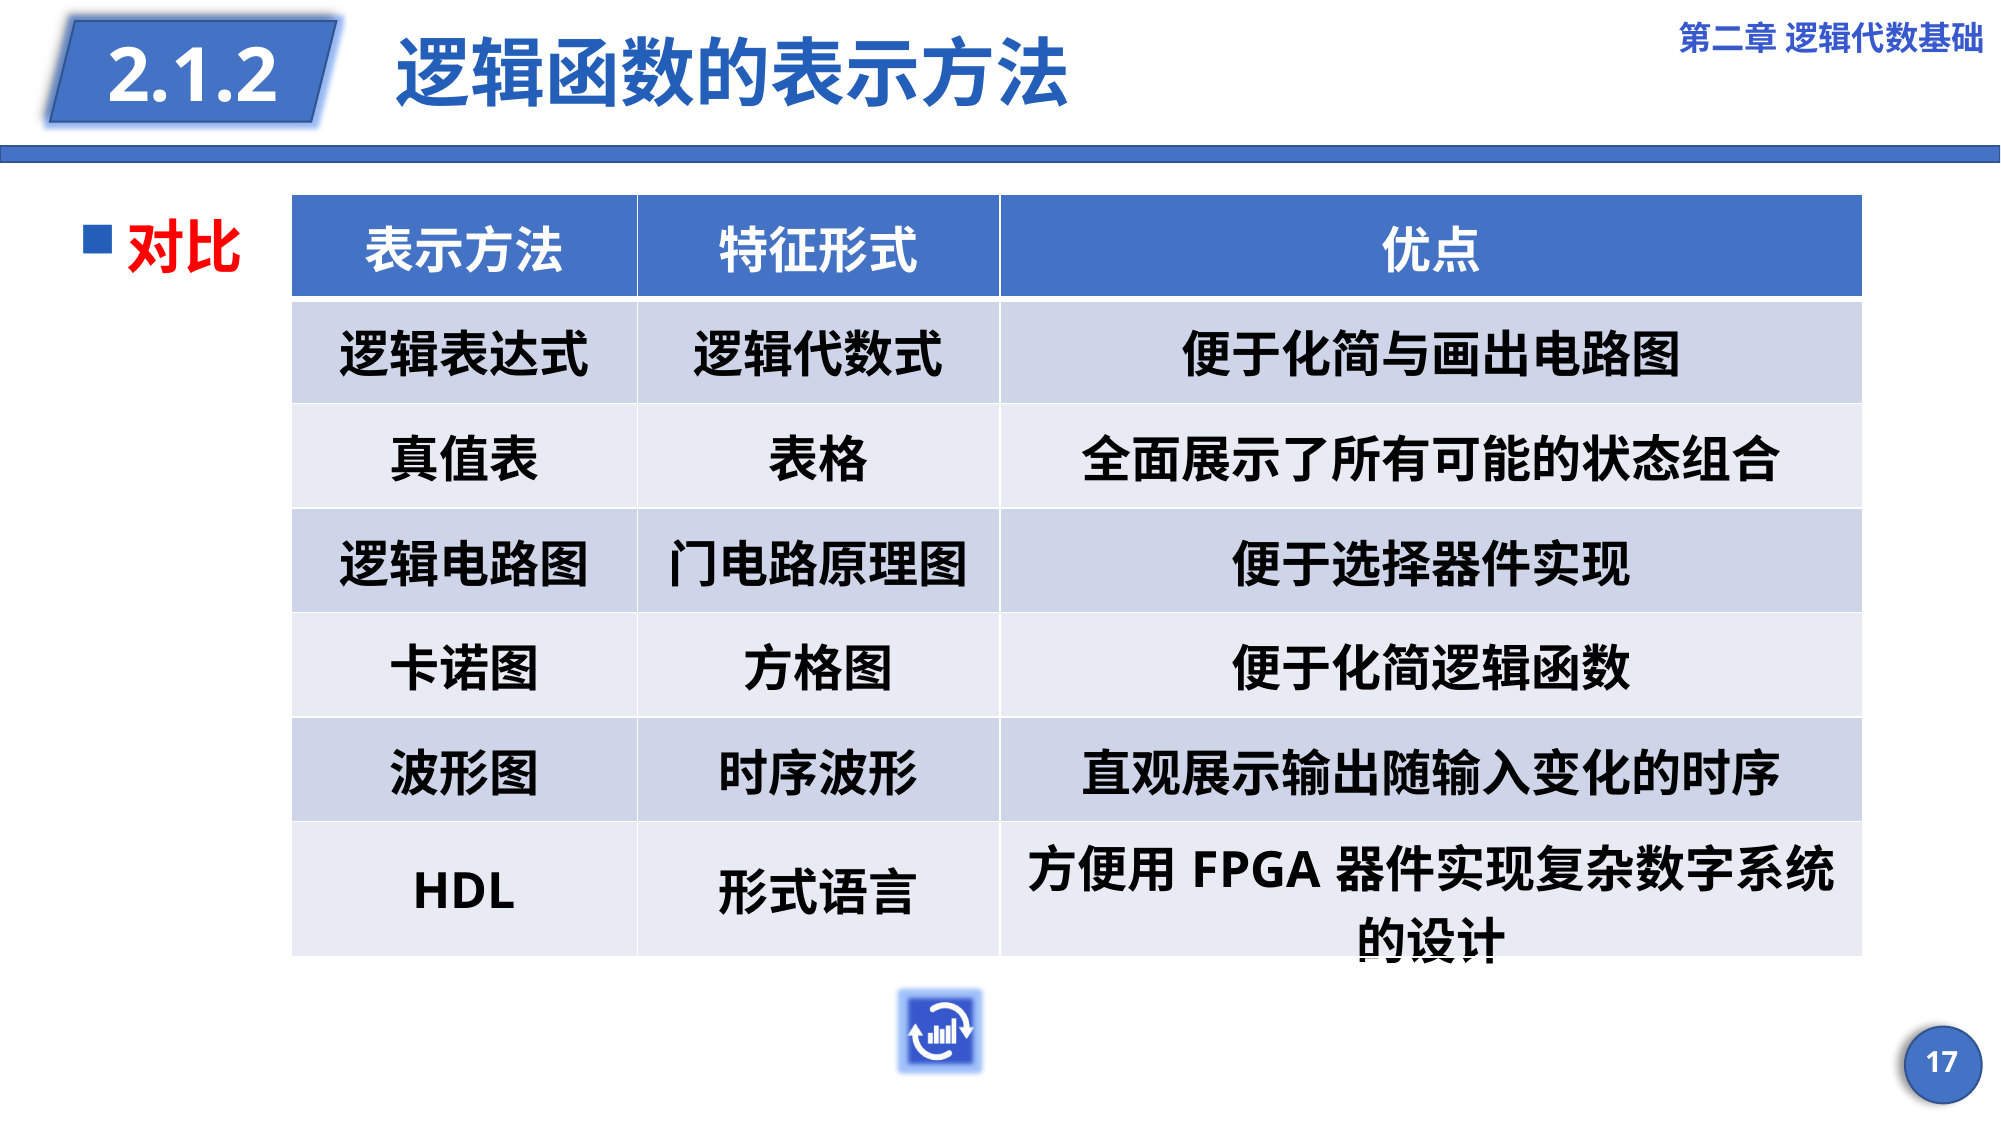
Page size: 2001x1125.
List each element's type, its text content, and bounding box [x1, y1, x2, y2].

table_cell 全面展示了所有可能的状态组合 [1001, 404, 1862, 507]
table_cell 便于化简逻辑函数 [1001, 613, 1862, 716]
text_box 对比 [64, 168, 518, 288]
table_cell 时序波形 [638, 718, 999, 821]
table_cell 方便用FPGA器件实现复杂数字系统的设计 [1001, 822, 1862, 956]
footer 第二章 逻辑代数基础 [1659, 0, 2000, 83]
table_cell 逻辑表达式 [292, 302, 637, 403]
table_header 表示方法 [292, 195, 637, 296]
table_cell 真值表 [292, 404, 637, 507]
slide_number 17 [1895, 1033, 1989, 1094]
table_cell 逻辑电路图 [292, 509, 637, 612]
table_cell 直观展示输出随输入变化的时序 [1001, 718, 1862, 821]
table_cell 卡诺图 [292, 613, 637, 716]
table_cell 逻辑代数式 [638, 302, 999, 403]
table_header 特征形式 [638, 195, 999, 296]
table_cell 方格图 [638, 613, 999, 716]
table_cell 形式语言 [638, 822, 999, 956]
title 逻辑函数的表示方法 [380, 16, 1108, 137]
text_box 2.1.2 [48, 20, 338, 123]
table_cell 便于选择器件实现 [1001, 509, 1862, 612]
picture [903, 993, 978, 1069]
table_cell HDL [292, 822, 637, 956]
table_cell 门电路原理图 [638, 509, 999, 612]
table_cell 便于化简与画出电路图 [1001, 302, 1862, 403]
table_header 优点 [1001, 195, 1862, 296]
table_cell 波形图 [292, 718, 637, 821]
table_cell 表格 [638, 404, 999, 507]
